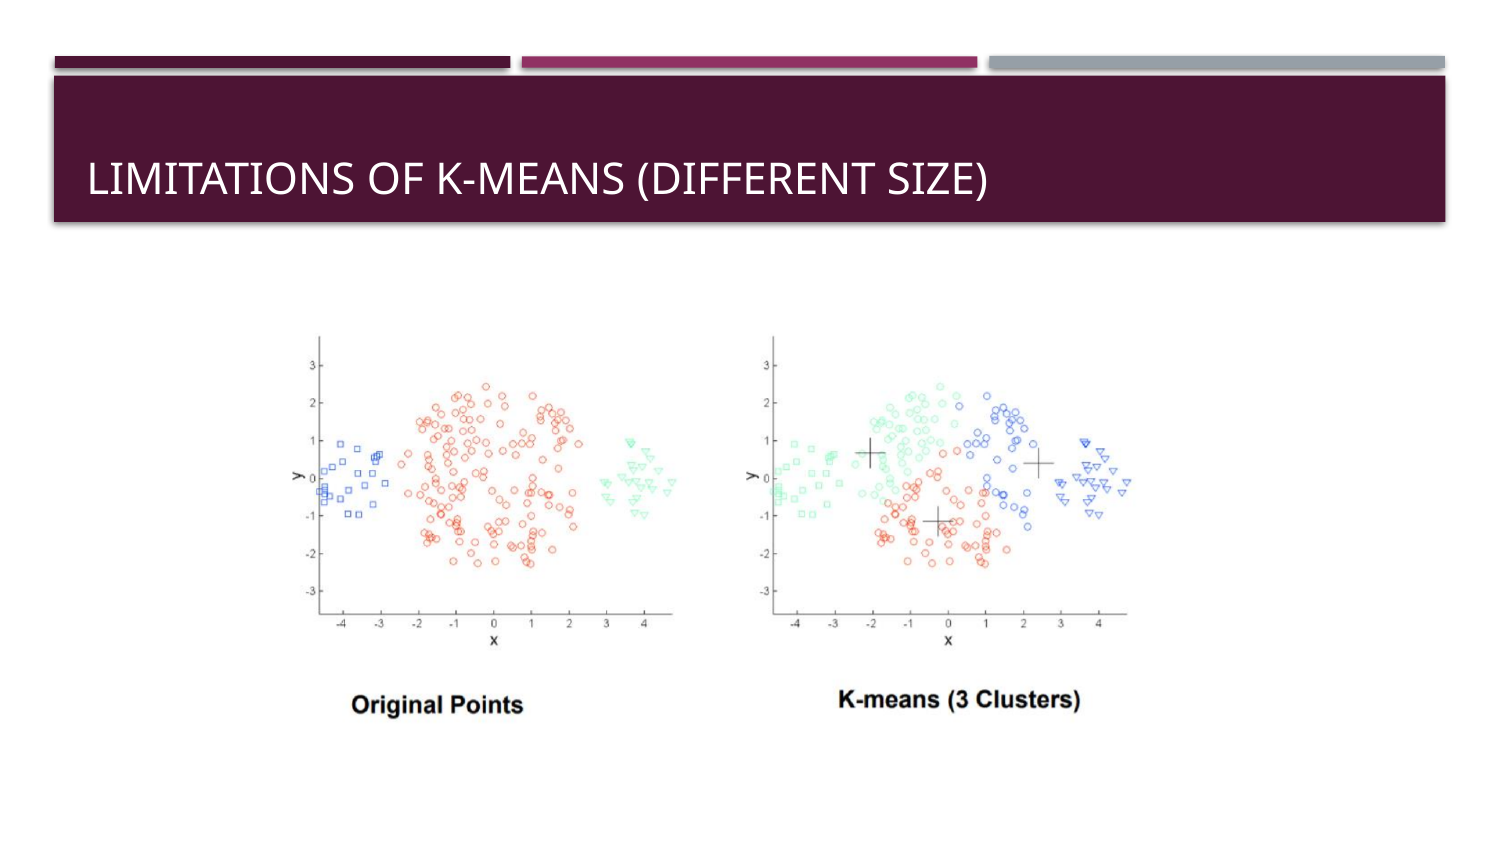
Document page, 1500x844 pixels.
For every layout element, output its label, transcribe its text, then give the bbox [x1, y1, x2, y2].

title Limitations of K-means (Different Size) [71, 86, 1429, 212]
picture [274, 321, 1144, 728]
